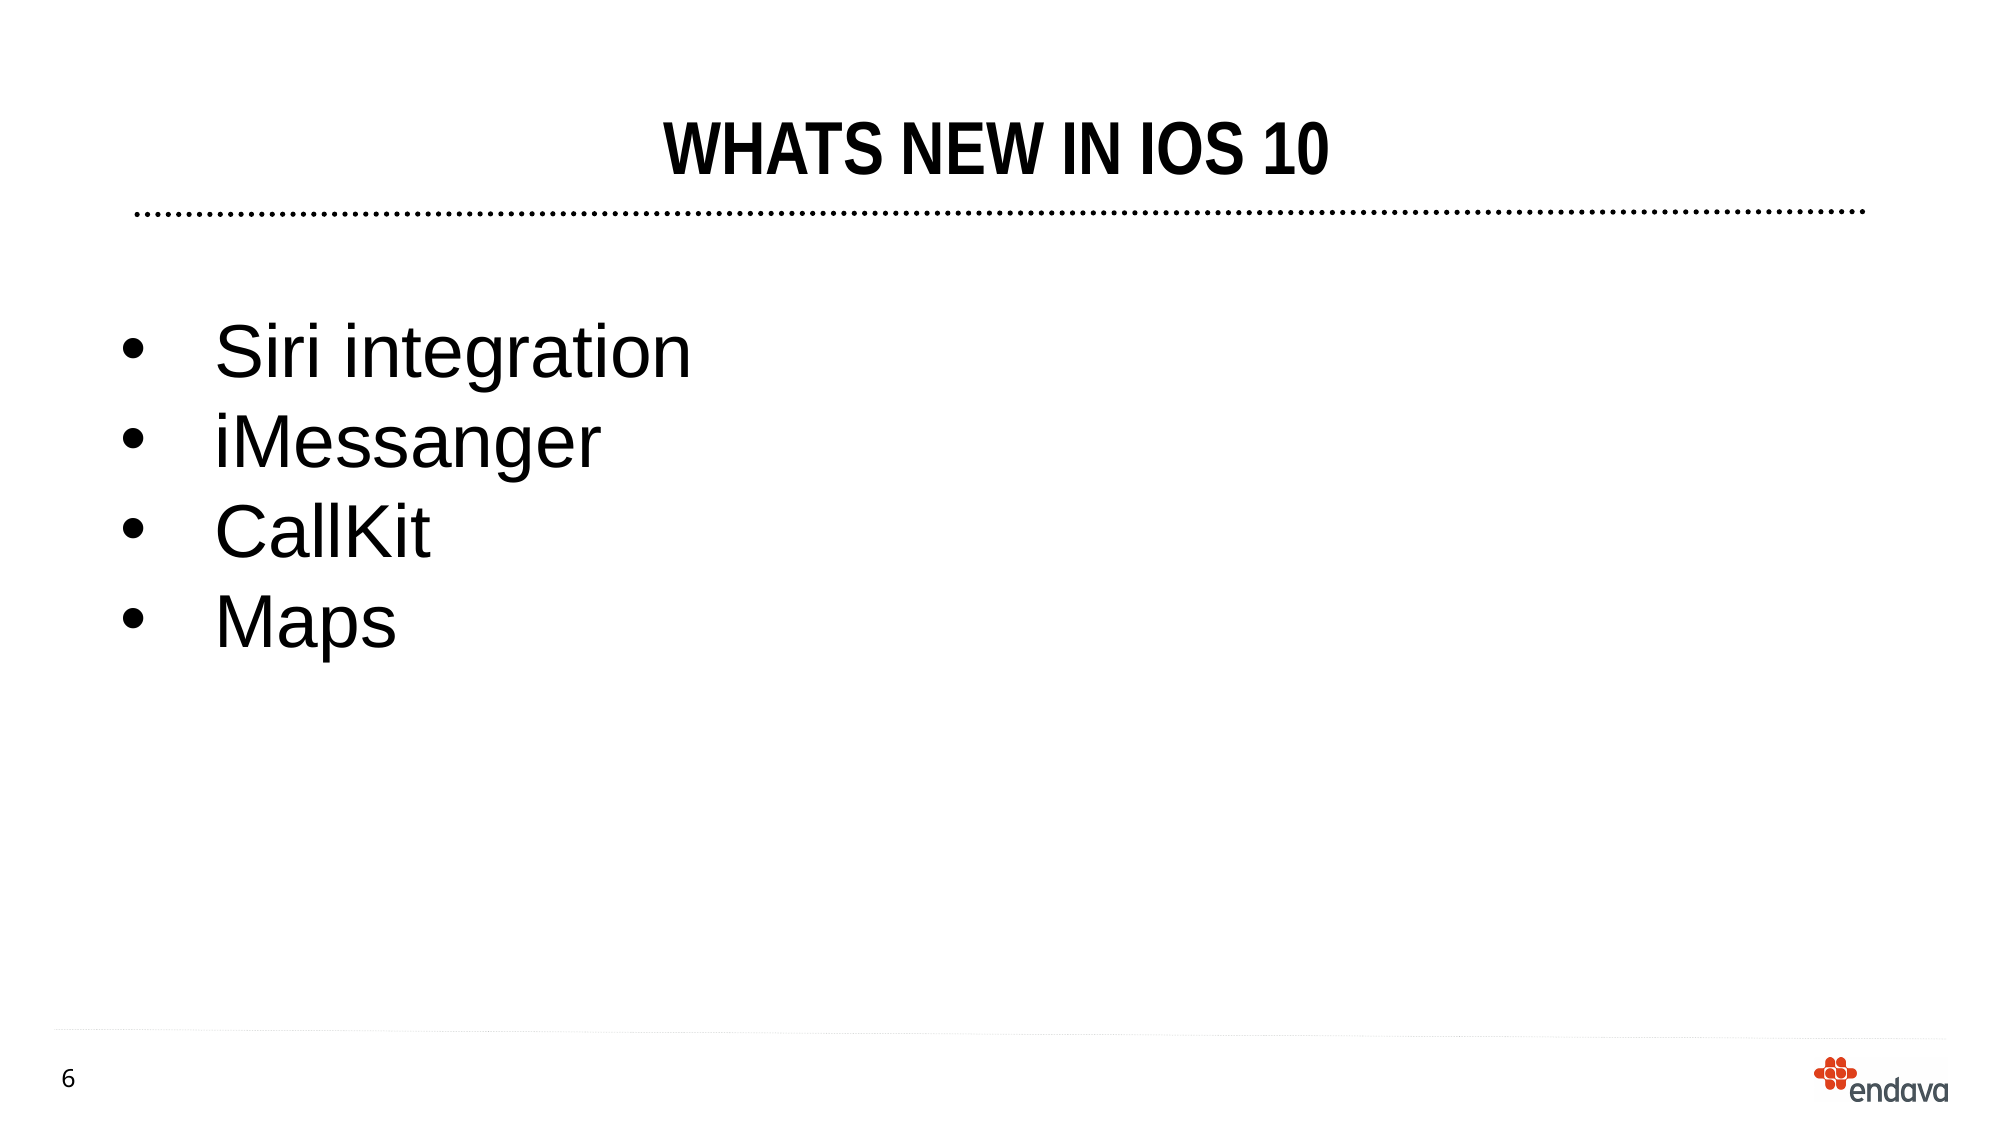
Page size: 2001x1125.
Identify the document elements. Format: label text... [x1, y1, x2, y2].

title Whats new in ios 10 [198, 26, 1812, 195]
text_box Siri integration iMessanger CallKit Maps [105, 294, 1812, 670]
picture [1814, 1057, 1948, 1102]
